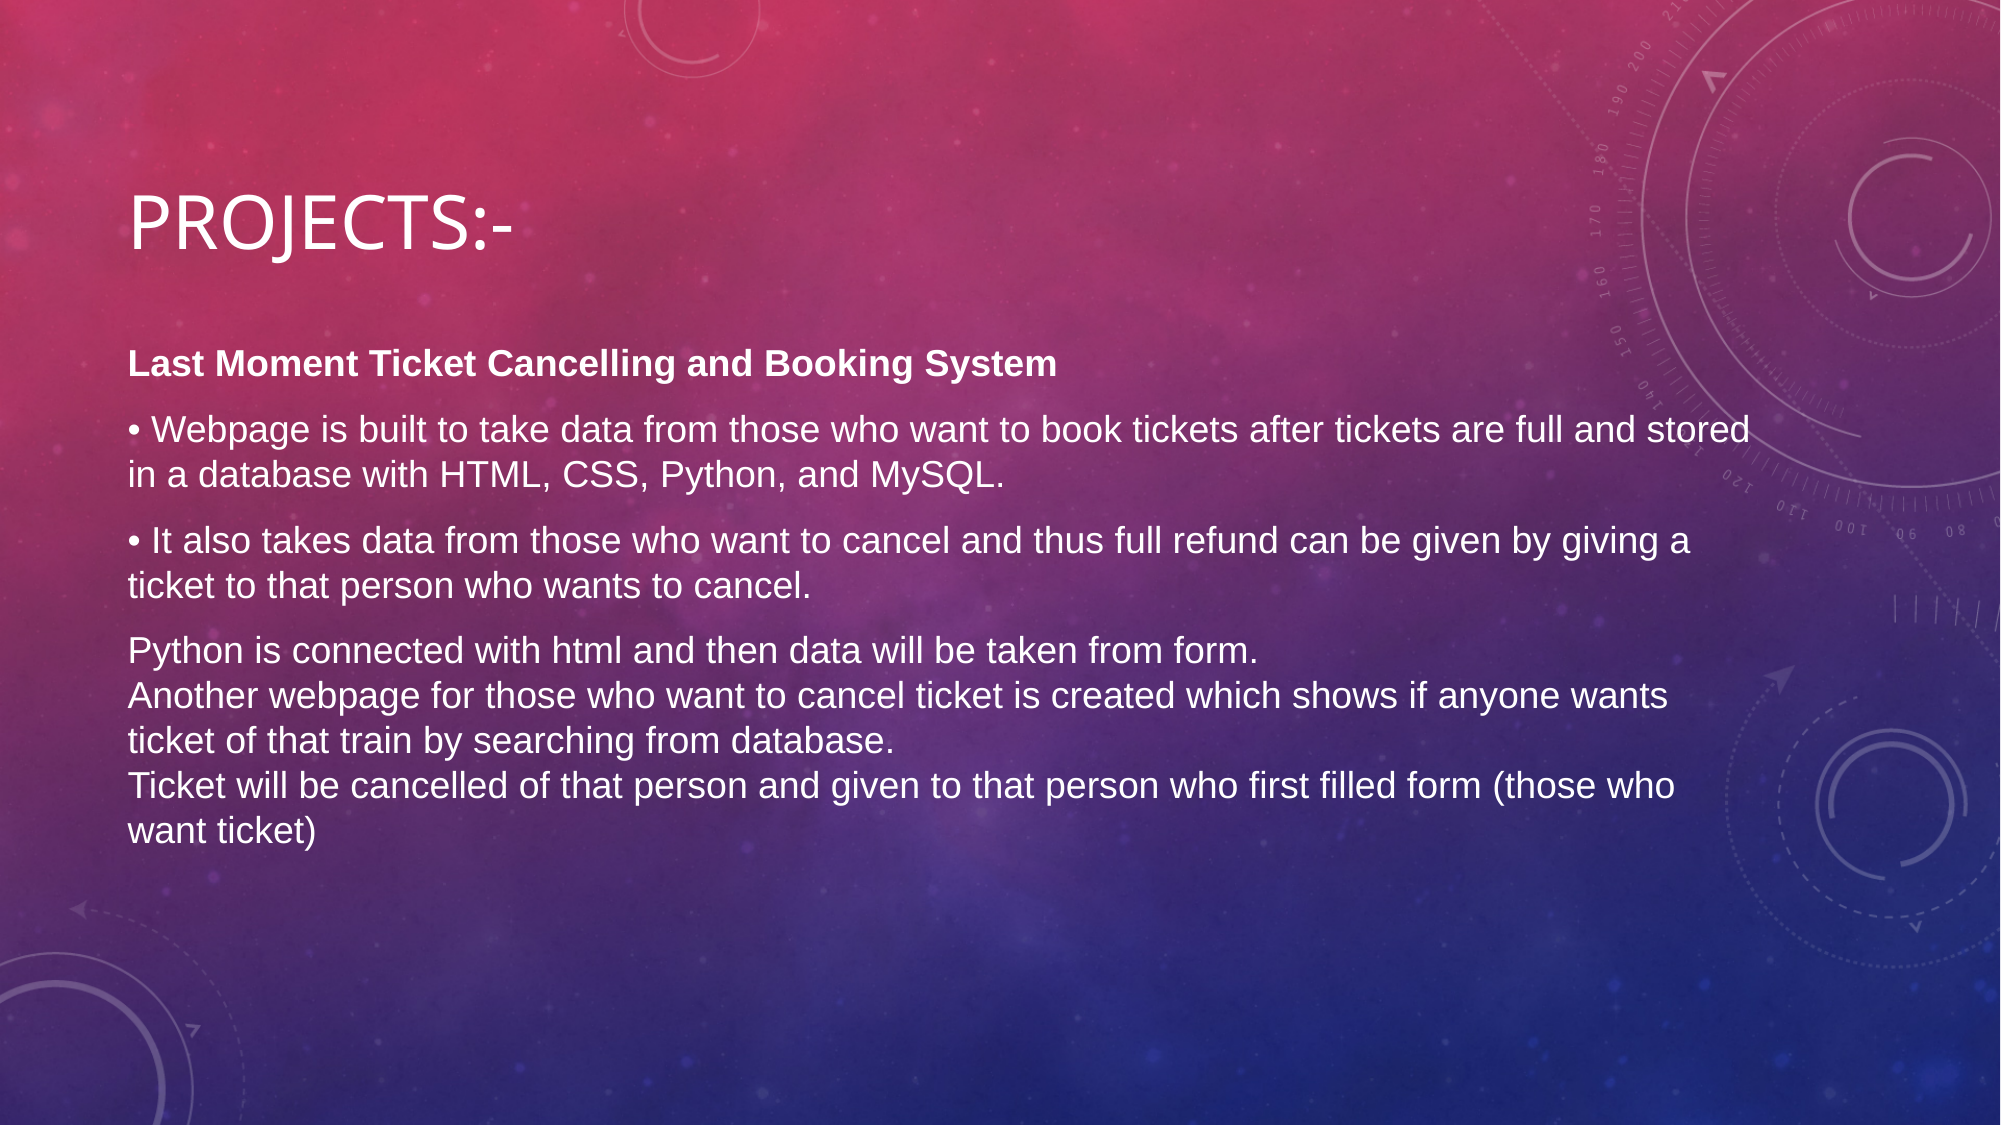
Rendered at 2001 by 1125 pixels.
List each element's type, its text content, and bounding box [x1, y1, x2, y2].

list Last Moment Ticket Cancelling and Booking System • Webpage is built to take data from those who want to book tickets after tickets are full and stored in a database with HTML, CSS, Python, and MySQL. • It also takes data from those who want to cancel and thus full refund can be given by giving a ticket to that person who wants to cancel. Python is connected with html and then data will be taken from form. Another webpage for those who want to cancel ticket is created which shows if anyone wants ticket of that train by searching from database. Ticket will be cancelled of that person and given to that person who first filled form (those who want ticket) [112, 351, 1775, 950]
title Projects:- [112, 99, 1775, 339]
picture [0, 0, 2001, 1125]
